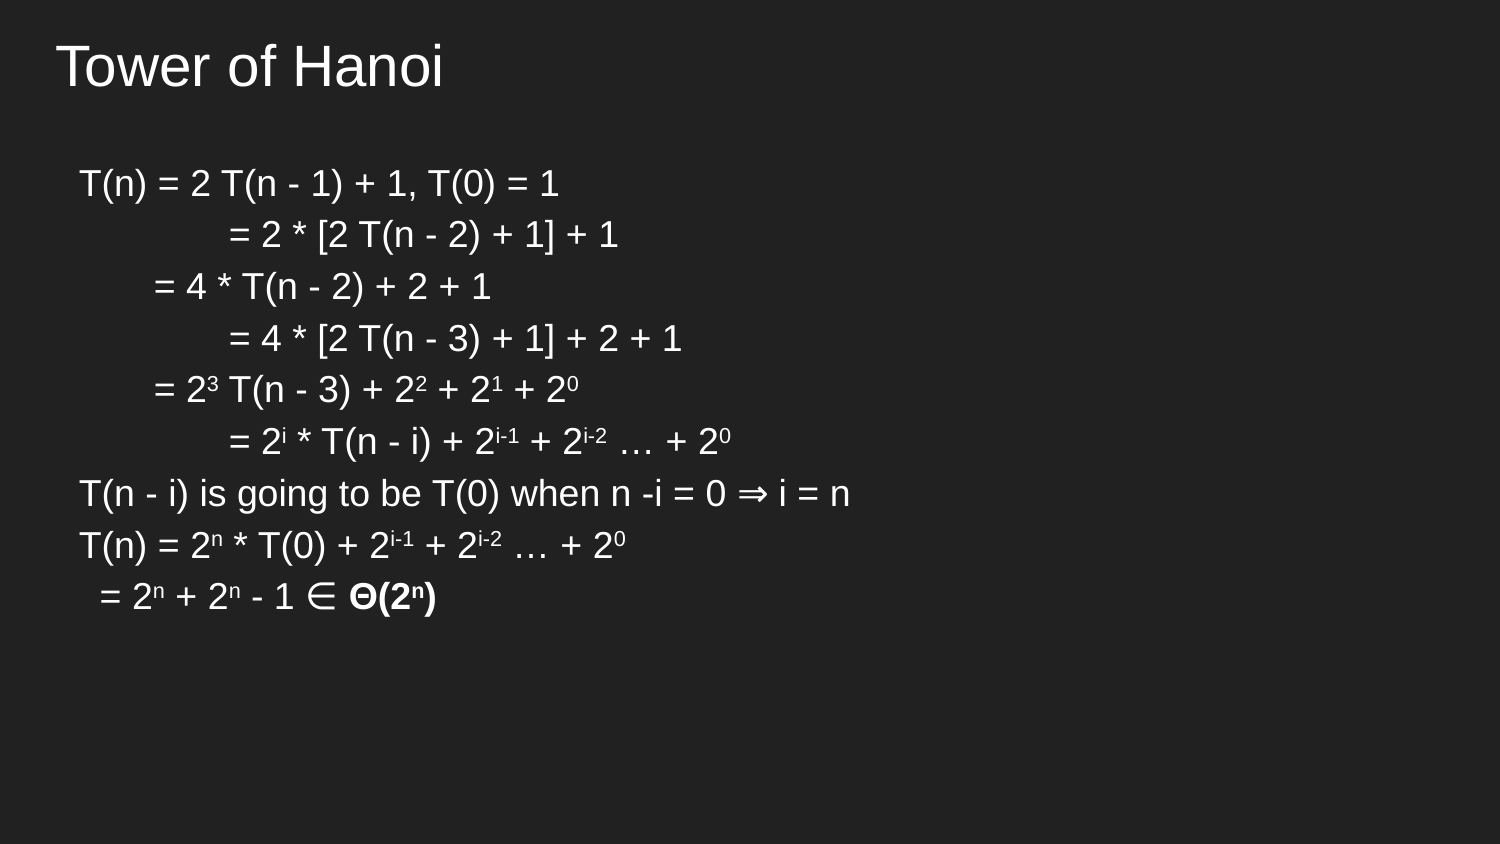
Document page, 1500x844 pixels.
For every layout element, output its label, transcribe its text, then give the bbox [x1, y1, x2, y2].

list T(n) = 2 T(n - 1) + 1, T(0) = 1 = 2 * [2 T(n - 2) + 1] + 1 = 4 * T(n - 2) + 2 + 1 = 4 * [2 T(n - 3) + 1] + 2 + 1 = 23 T(n - 3) + 22 + 21 + 20 = 2i * T(n - i) + 2i-1 + 2i-2 … + 20 T(n - i) is going to be T(0) when n -i = 0 ⇒ i = n T(n) = 2n * T(0) + 2i-1 + 2i-2 … + 20 = 2n + 2n - 1 ∈ Θ(2n) [63, 136, 1437, 750]
title Tower of Hanoi [40, 12, 1471, 126]
